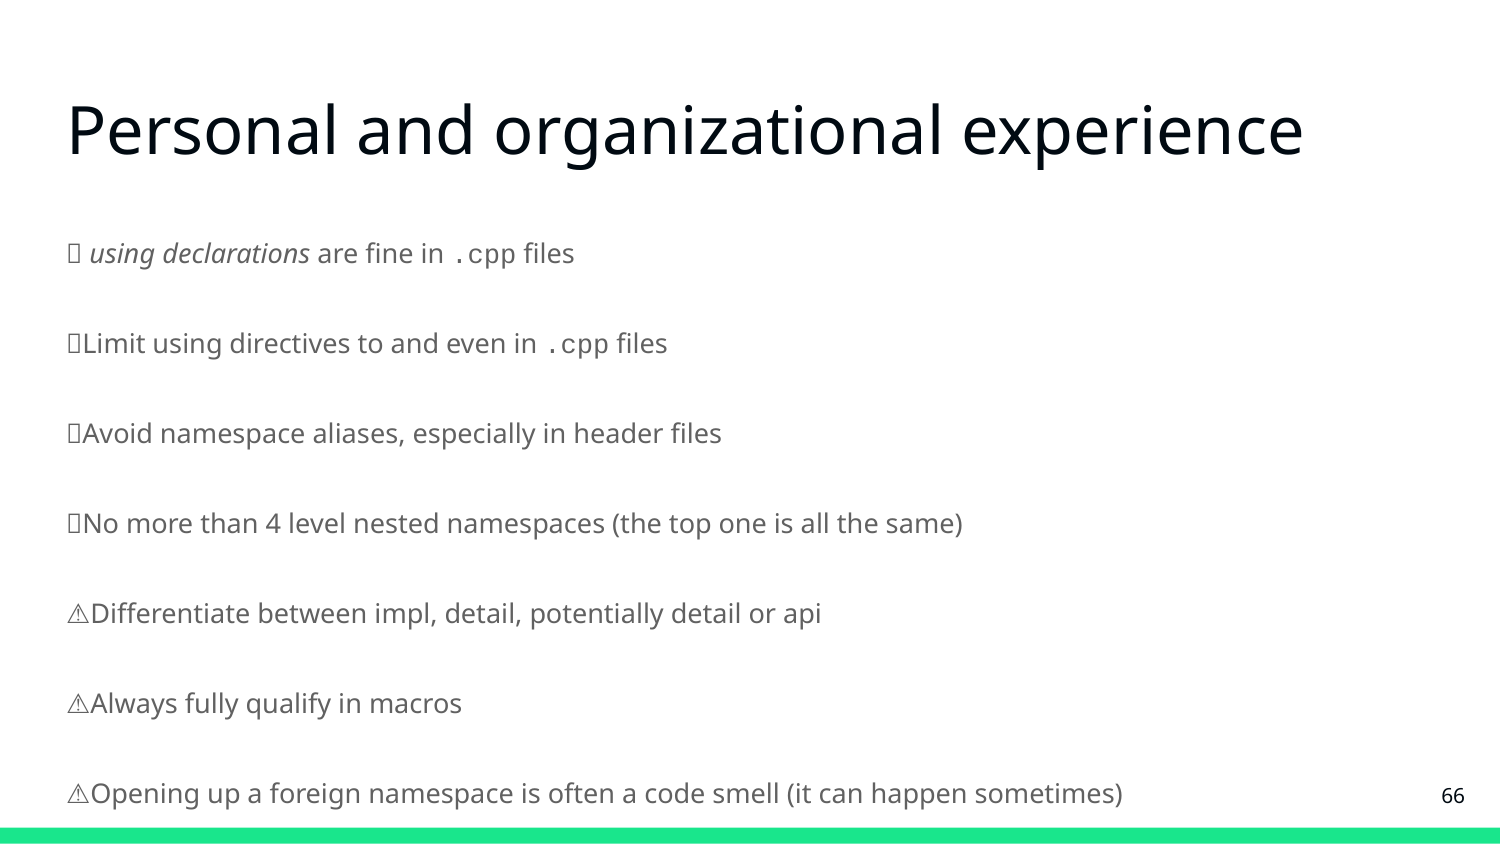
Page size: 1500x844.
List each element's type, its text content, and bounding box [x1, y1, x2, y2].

slide_number ‹#› [1389, 764, 1480, 830]
list ✅ using declarations are fine in .cpp files ❌Limit using directives to and even in .cpp files ❌Avoid namespace aliases, especially in header files ❌No more than 4 level nested namespaces (the top one is all the same) ⚠️Differentiate between impl, detail, potentially detail or api ⚠️Always fully qualify in macros ⚠️Opening up a foreign namespace is often a code smell (it can happen sometimes) [51, 189, 1449, 750]
title Personal and organizational experience [51, 72, 1449, 167]
